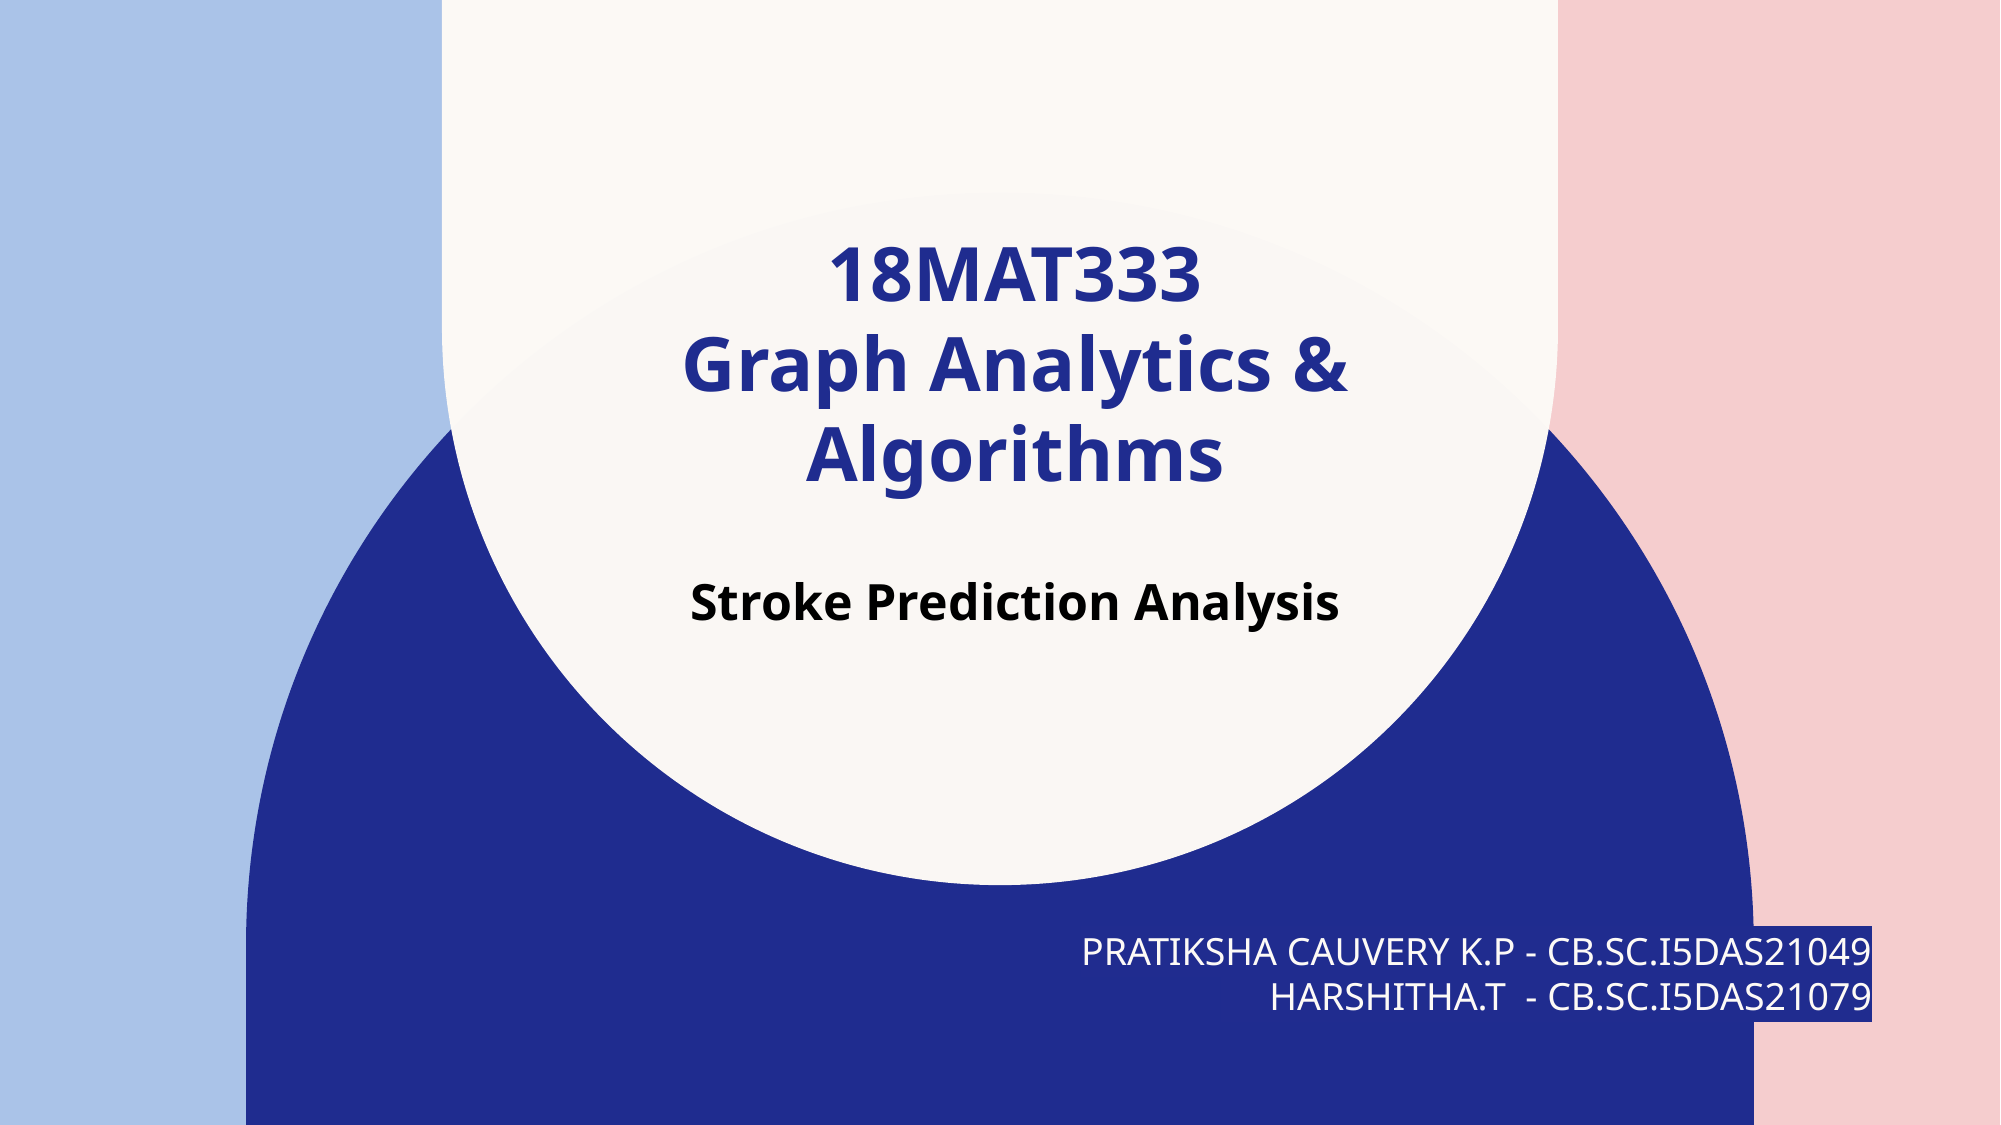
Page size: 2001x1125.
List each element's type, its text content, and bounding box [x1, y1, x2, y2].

title 18MAT333 Graph Analytics & Algorithms [475, 47, 1556, 676]
text_box PRATIKSHA CAUVERY K.P - CB.SC.I5DAS21049 HARSHITHA.T - CB.SC.I5DAS21079 [999, 920, 1887, 1026]
text_box Stroke Prediction Analysis [628, 562, 1403, 638]
